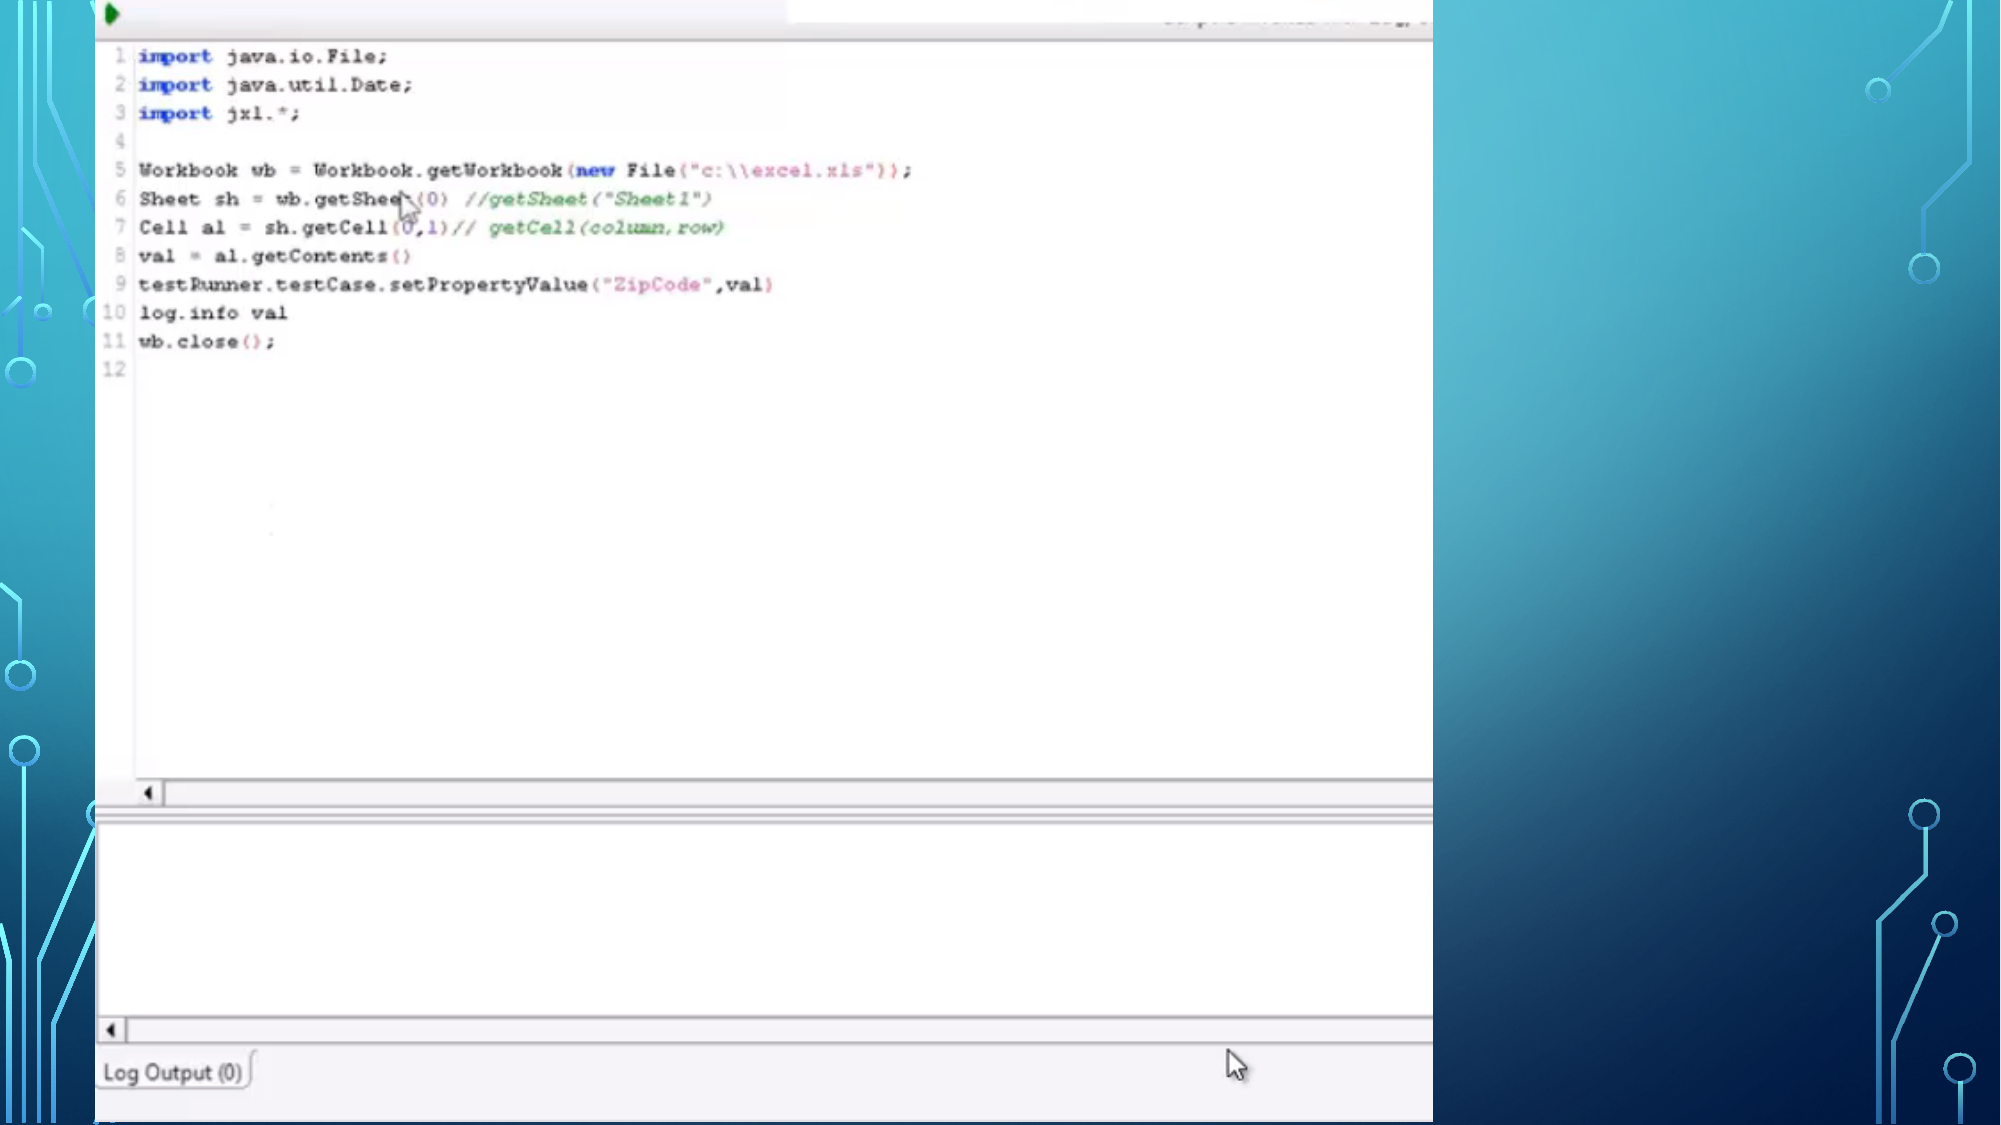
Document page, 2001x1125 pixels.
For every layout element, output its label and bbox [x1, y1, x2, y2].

picture [95, 0, 1433, 1123]
